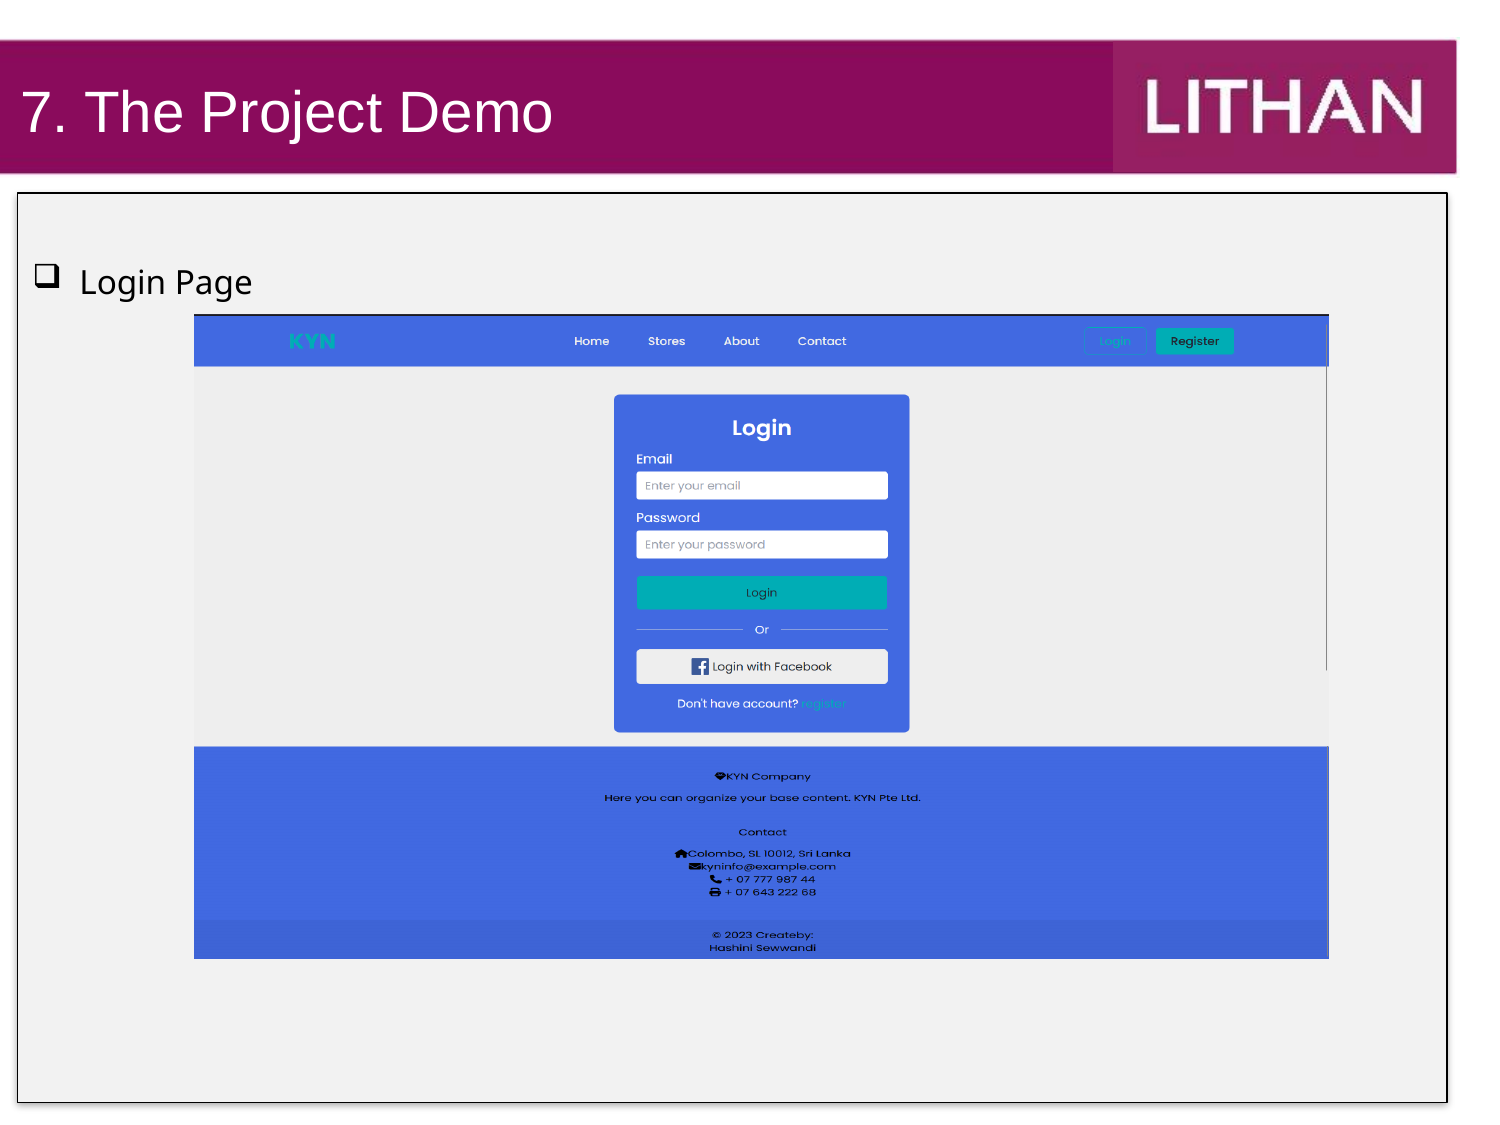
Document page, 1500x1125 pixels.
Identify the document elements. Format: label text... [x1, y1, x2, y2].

text_box [29, 255, 703, 870]
picture [194, 314, 1329, 960]
text_box 7. The Project Demo [5, 66, 1104, 152]
picture [0, 37, 1460, 178]
text_box Login Page [17, 192, 1448, 1103]
